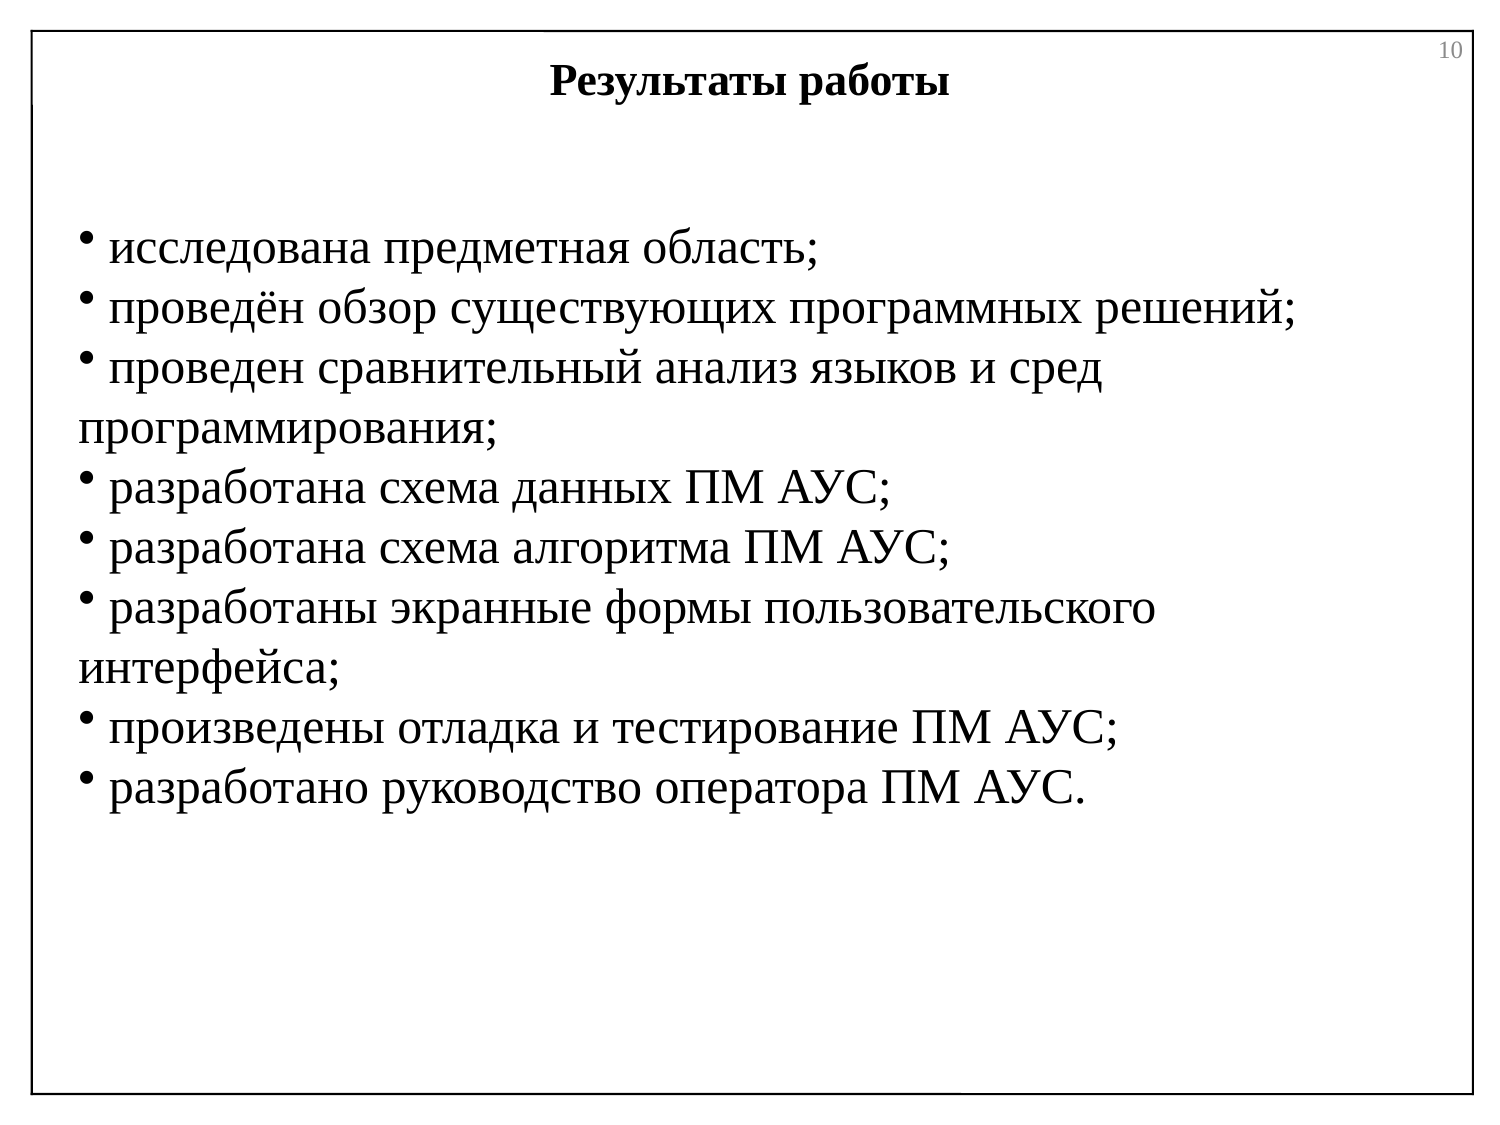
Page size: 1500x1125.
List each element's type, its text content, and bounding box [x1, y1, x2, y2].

text_box исследована предметная область; проведён обзор существующих программных решений; проведен сравнительный анализ языков и сред программирования; разработана схема данных ПМ АУС; разработана схема алгоритма ПМ АУС; разработаны экранные формы пользовательского интерфейса; произведены отладка и тестирование ПМ АУС; разработано руководство оператора ПМ АУС. [63, 206, 1431, 882]
text_box Результаты работы [41, 42, 1459, 113]
slide_number 10 [1128, 19, 1478, 79]
